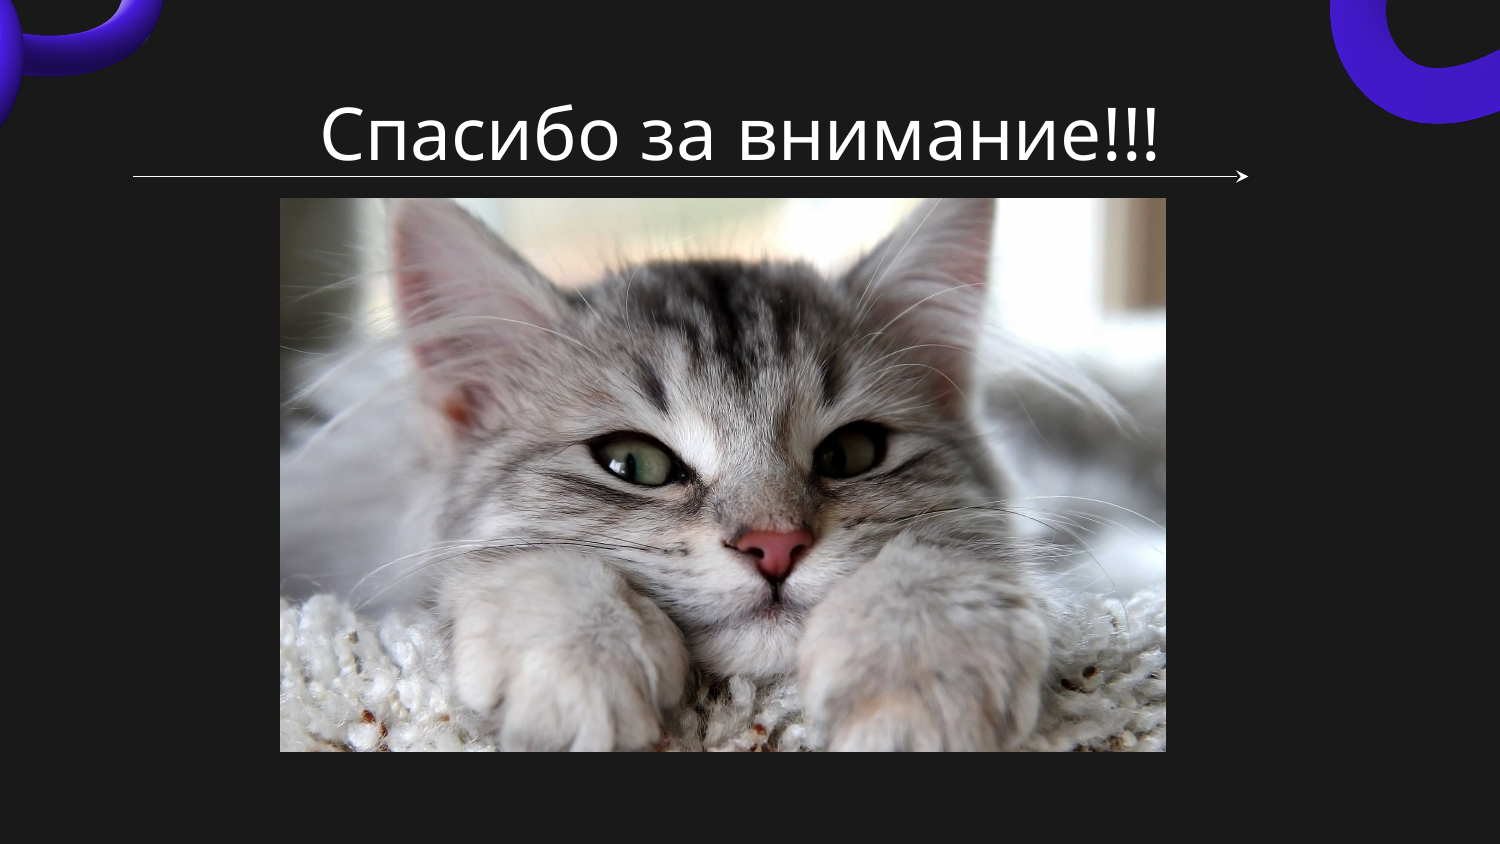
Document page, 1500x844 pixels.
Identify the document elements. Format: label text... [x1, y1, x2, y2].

picture [280, 197, 1166, 752]
picture [0, 0, 178, 212]
title Спасибо за внимание!!! [118, 72, 1382, 167]
picture [1330, 0, 1500, 124]
